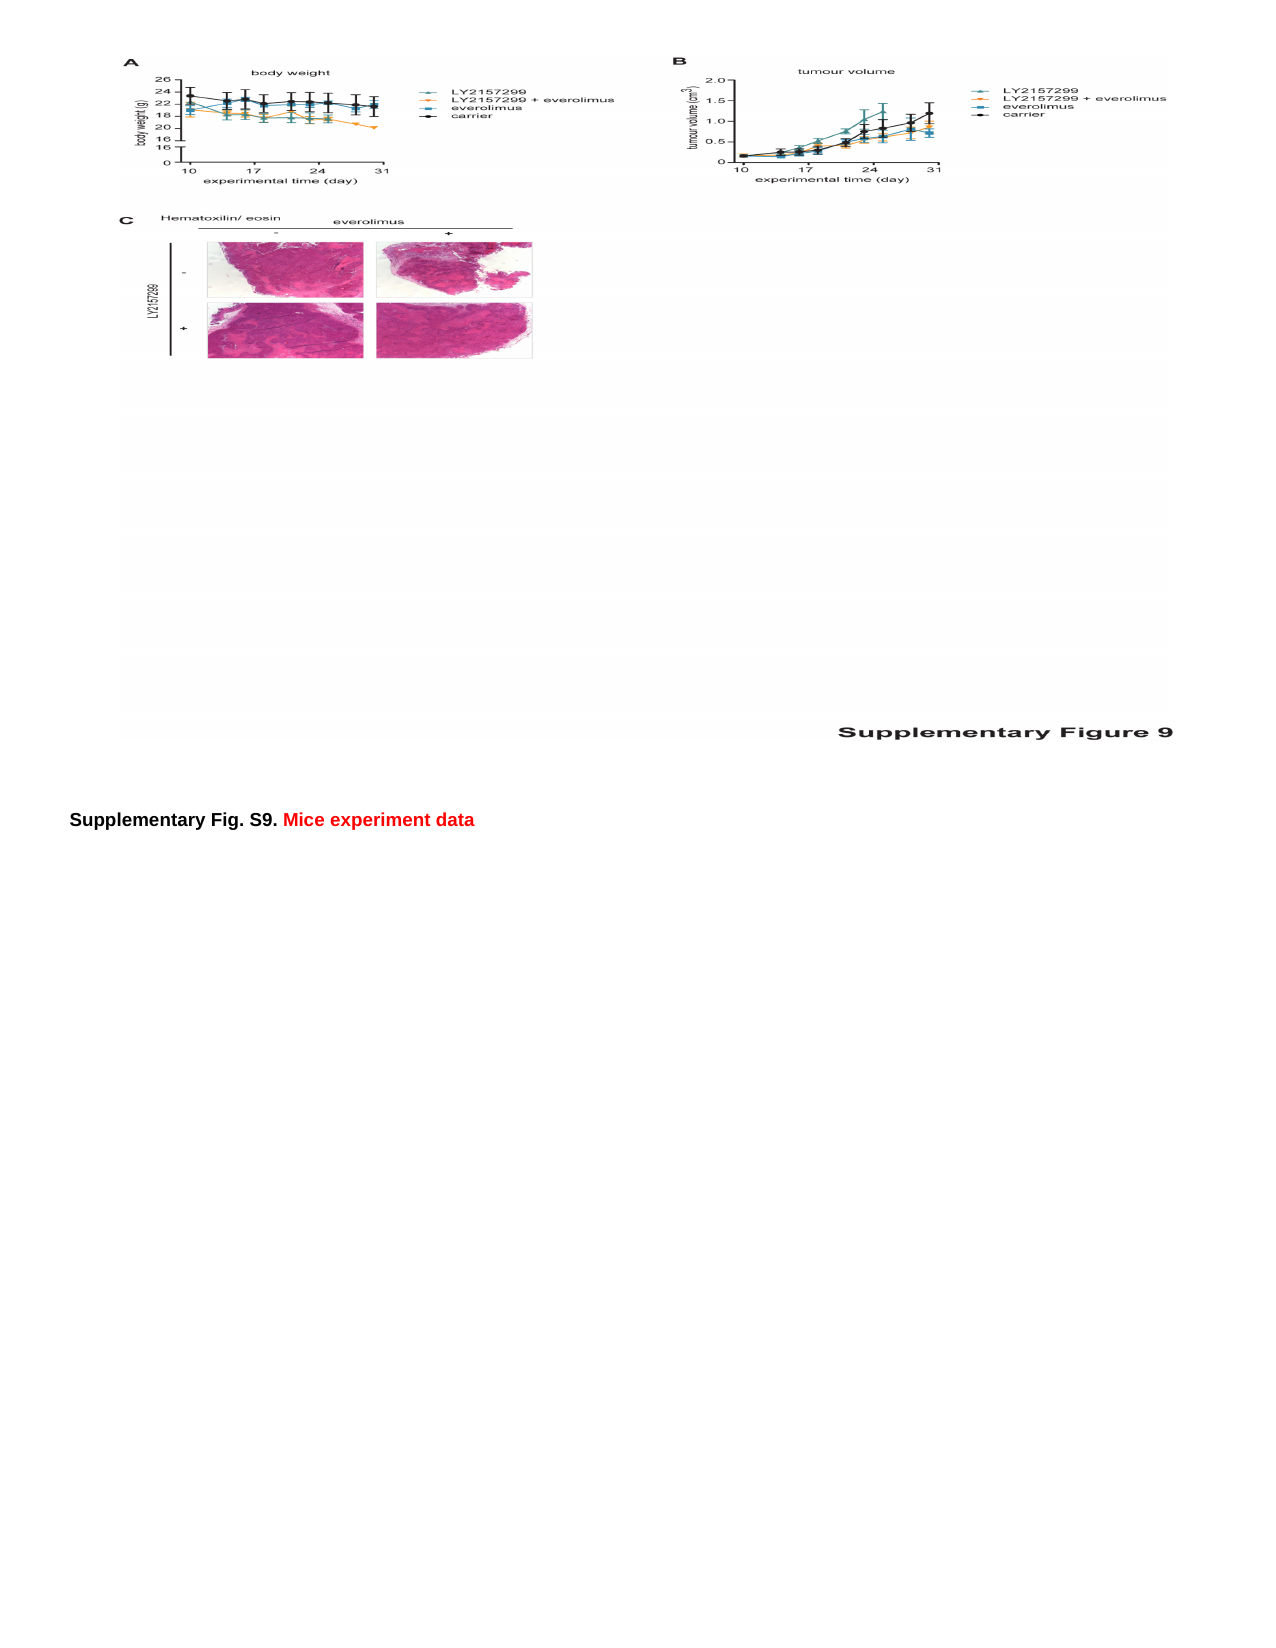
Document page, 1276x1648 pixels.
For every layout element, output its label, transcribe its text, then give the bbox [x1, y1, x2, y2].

text_box Supplementary Fig. S9. Mice experiment data [53, 788, 1184, 906]
picture [117, 55, 1174, 742]
